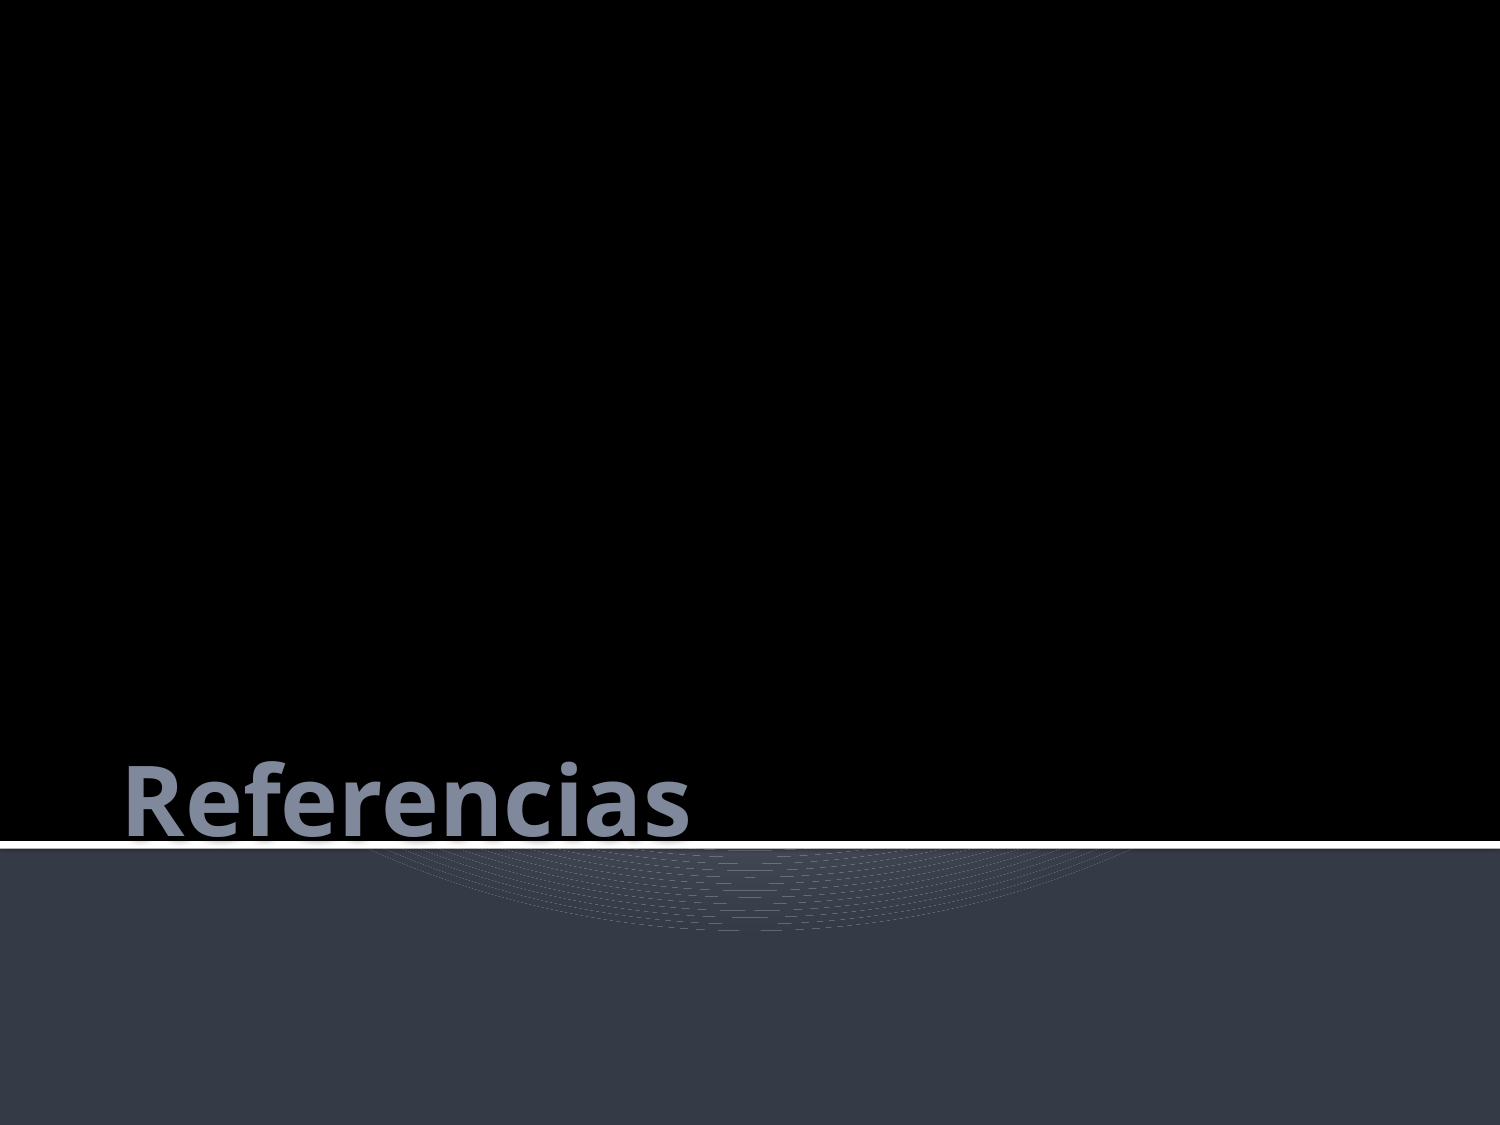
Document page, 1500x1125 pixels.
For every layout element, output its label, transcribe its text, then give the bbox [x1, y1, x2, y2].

title Referencias [105, 738, 1381, 886]
